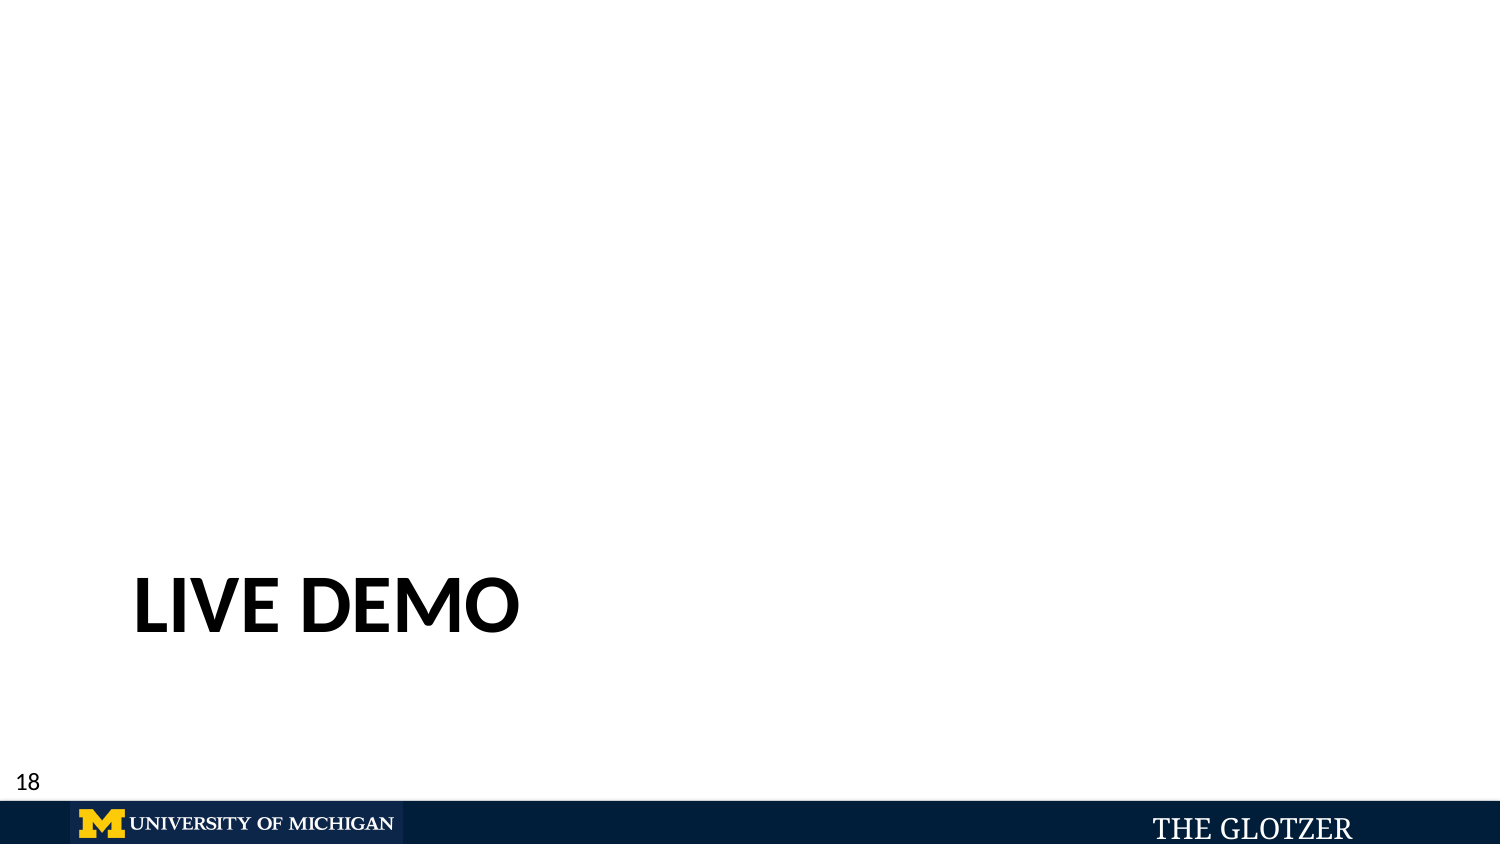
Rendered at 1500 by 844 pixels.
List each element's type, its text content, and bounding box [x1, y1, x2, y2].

slide_number 18 [0, 757, 350, 803]
picture [70, 801, 403, 844]
title LIVE DEMO [118, 542, 1394, 710]
